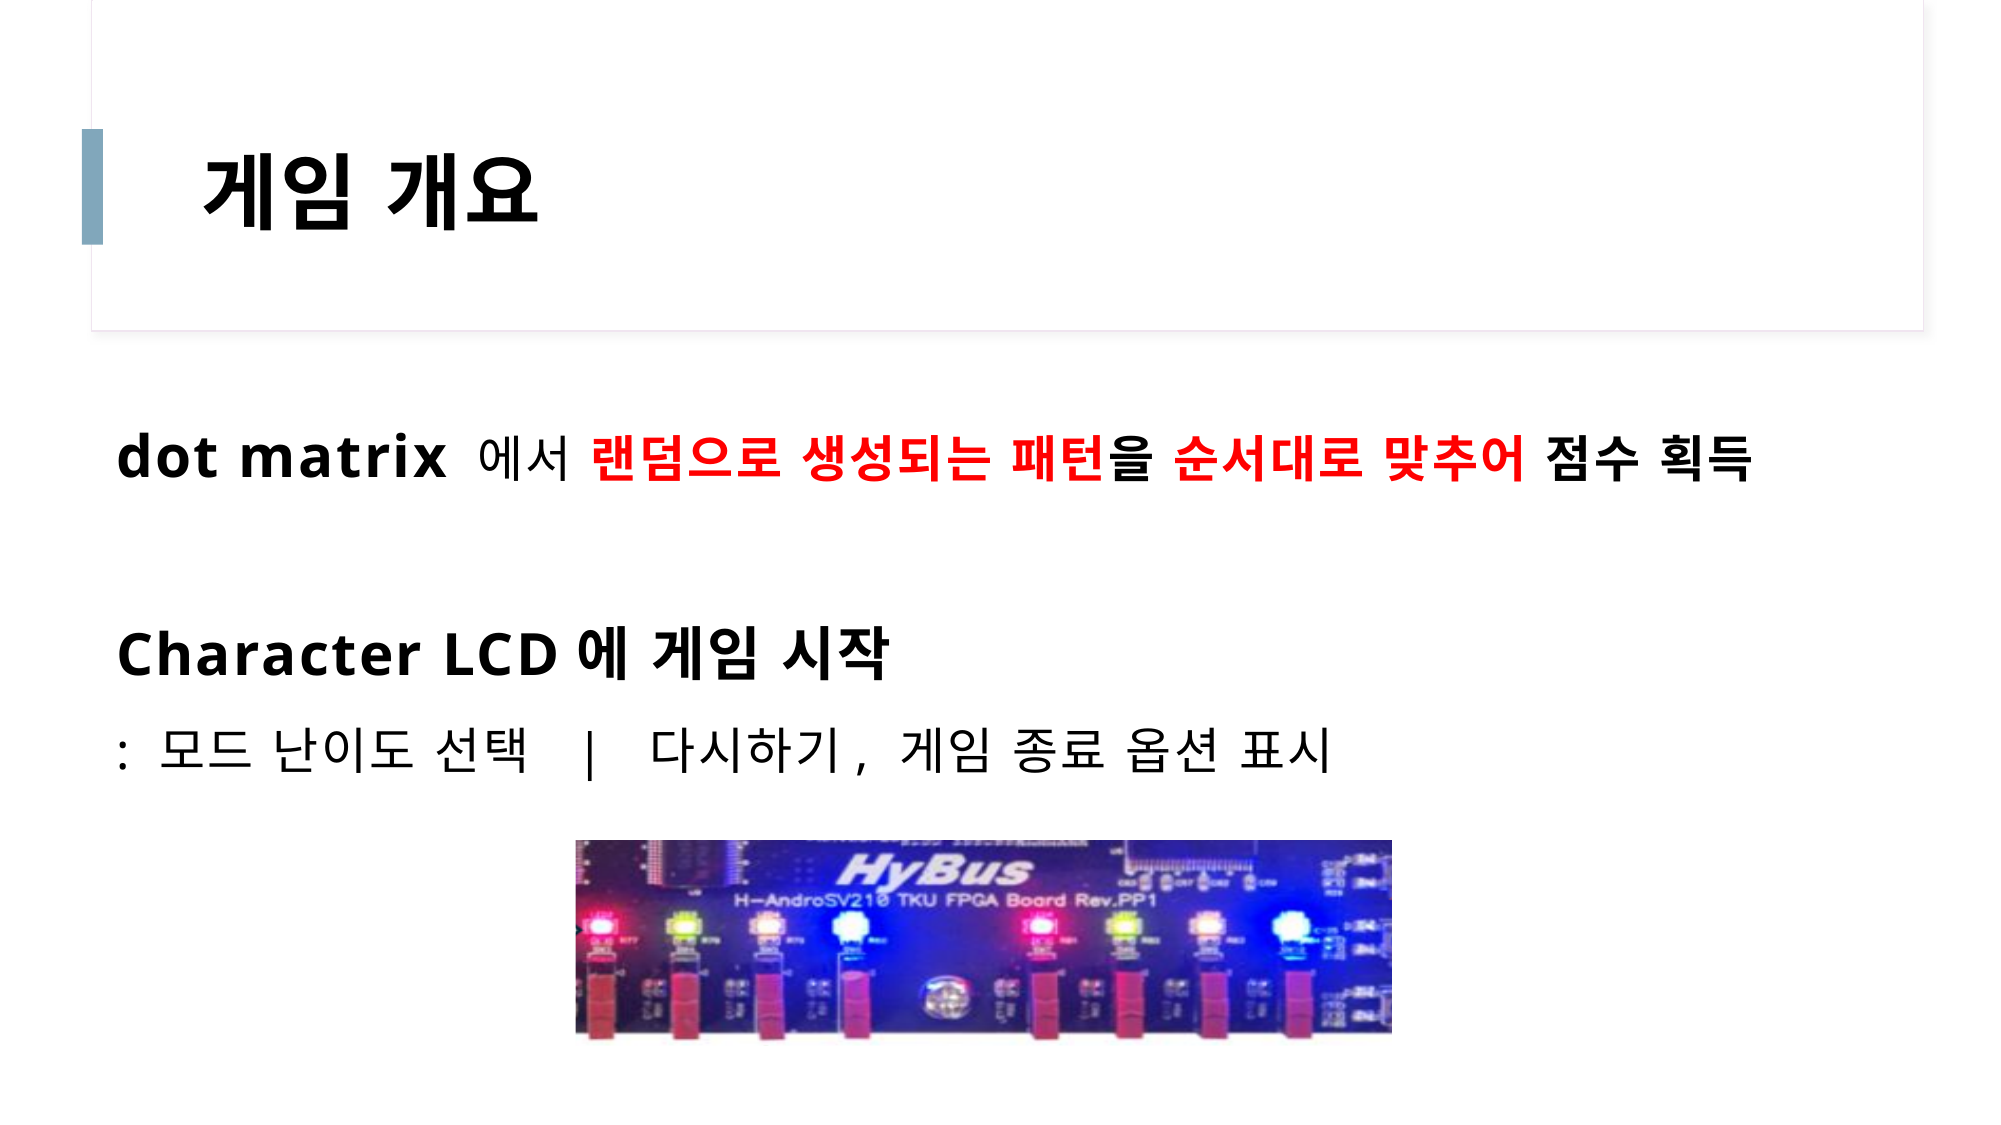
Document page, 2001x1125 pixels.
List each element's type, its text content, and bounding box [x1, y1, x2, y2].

title 게임 개요 [183, 90, 1851, 284]
picture [575, 840, 1392, 1046]
list dot matrix 에서 랜덤으로 생성되는 패턴을 순서대로 맞추어 점수 획득 Character LCD에 게임 시작 : 모드 난이도 선택 | 다시하기, 게임 종료 옵션 표시 [98, 387, 2000, 994]
